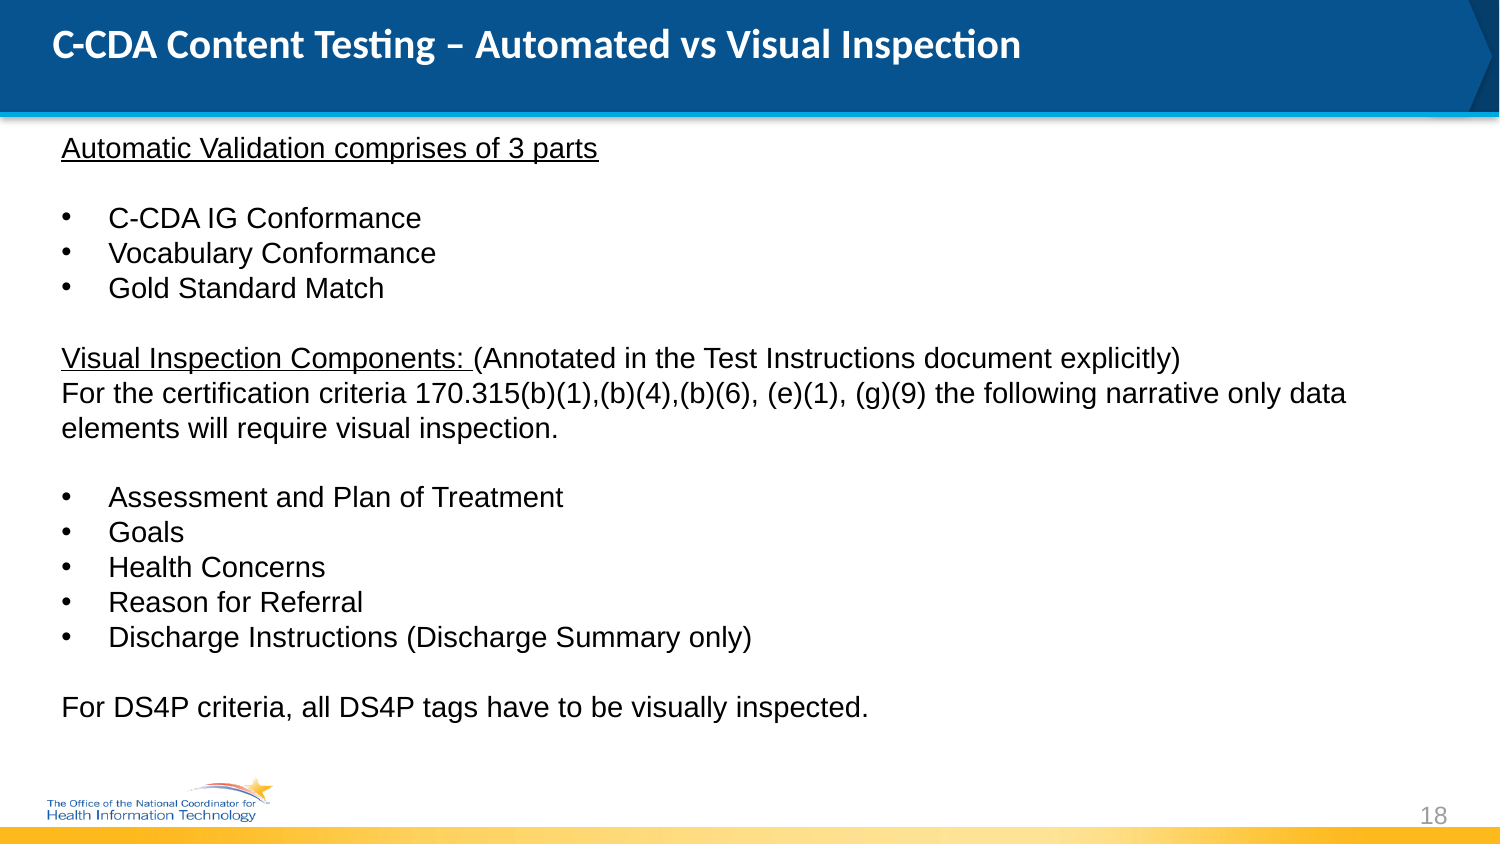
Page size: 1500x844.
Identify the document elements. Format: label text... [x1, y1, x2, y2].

slide_number 18 [1112, 800, 1463, 829]
text_box Automatic Validation comprises of 3 parts C-CDA IG Conformance Vocabulary Conformance Gold Standard Match Visual Inspection Components: (Annotated in the Test Instructions document explicitly) For the certification criteria 170.315(b)(1),(b)(4),(b)(6), (e)(1), (g)(9) the following narrative only data elements will require visual inspection. Assessment and Plan of Treatment Goals Health Concerns Reason for Referral Discharge Instructions (Discharge Summary only) For DS4P criteria, all DS4P tags have to be visually inspected. [46, 121, 1410, 731]
title C-CDA Content Testing – Automated vs Visual Inspection [37, 9, 1388, 74]
picture [47, 776, 273, 822]
picture [0, 827, 1500, 844]
